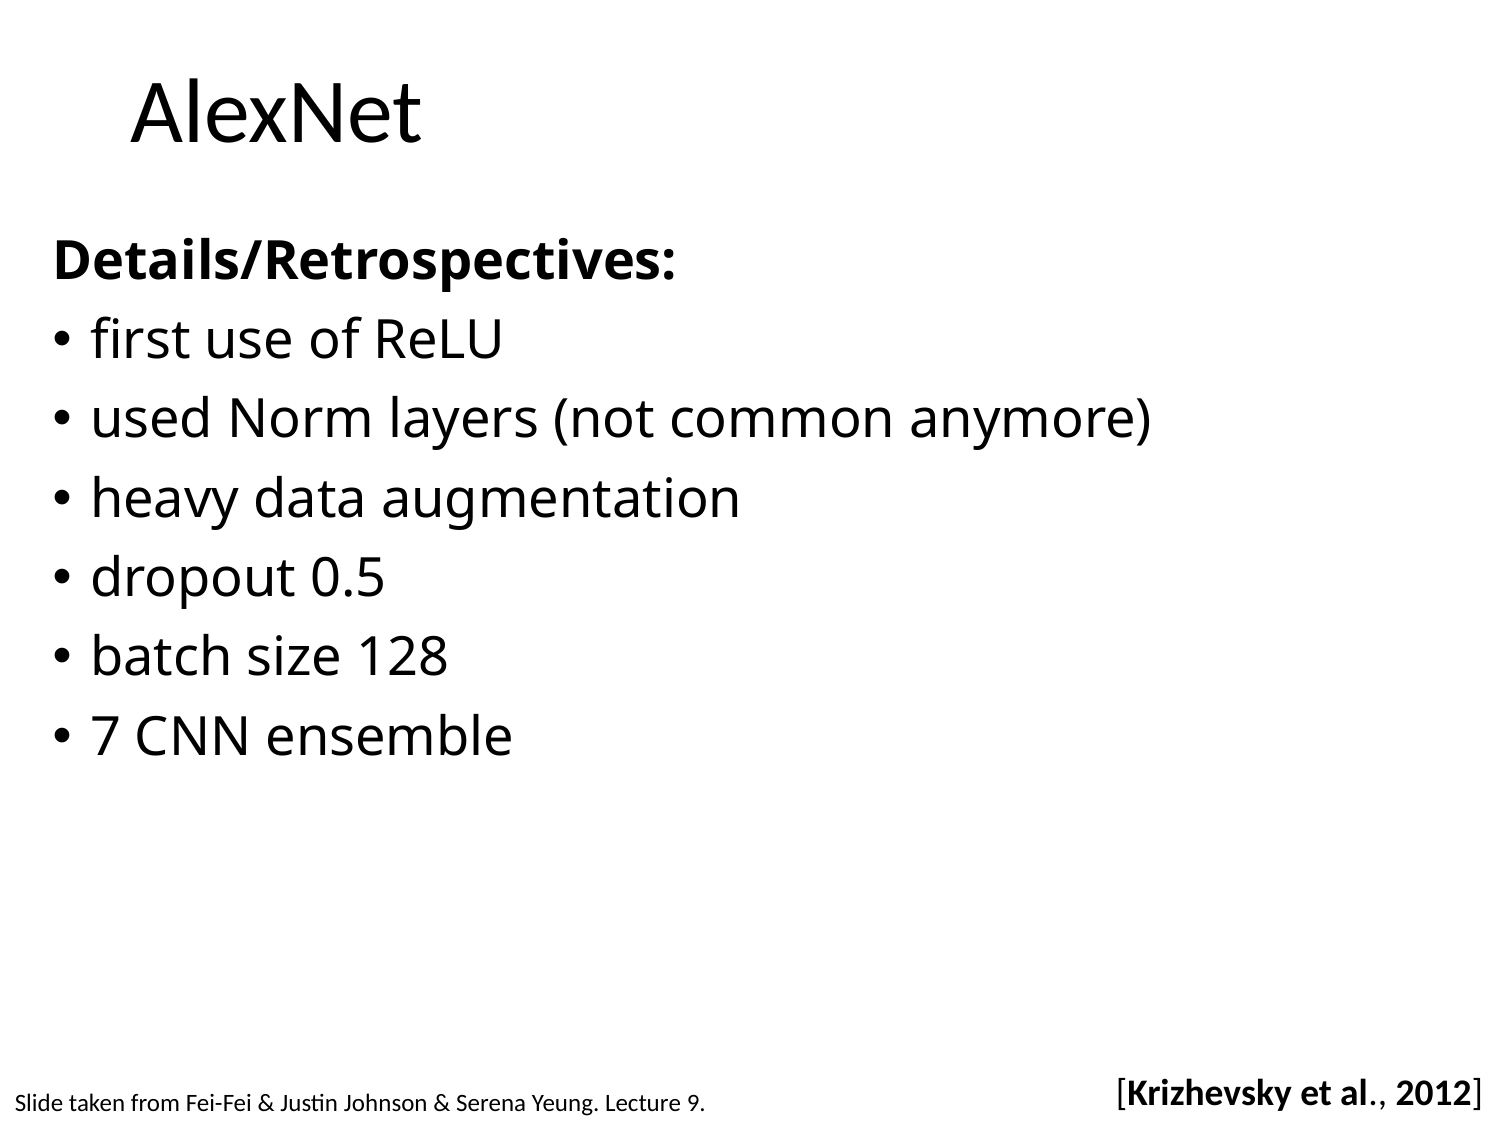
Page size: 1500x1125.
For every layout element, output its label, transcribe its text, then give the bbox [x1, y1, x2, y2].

text_box Slide taken from Fei-Fei & Justin Johnson & Serena Yeung. Lecture 9. [0, 1079, 1088, 1125]
title AlexNet [115, 3, 1410, 222]
text_box [Krizhevsky et al., 2012] [1092, 1060, 1499, 1121]
list Details/Retrospectives: first use of ReLU used Norm layers (not common anymore) heavy data augmentation dropout 0.5 batch size 128 7 CNN ensemble [37, 224, 1488, 1025]
